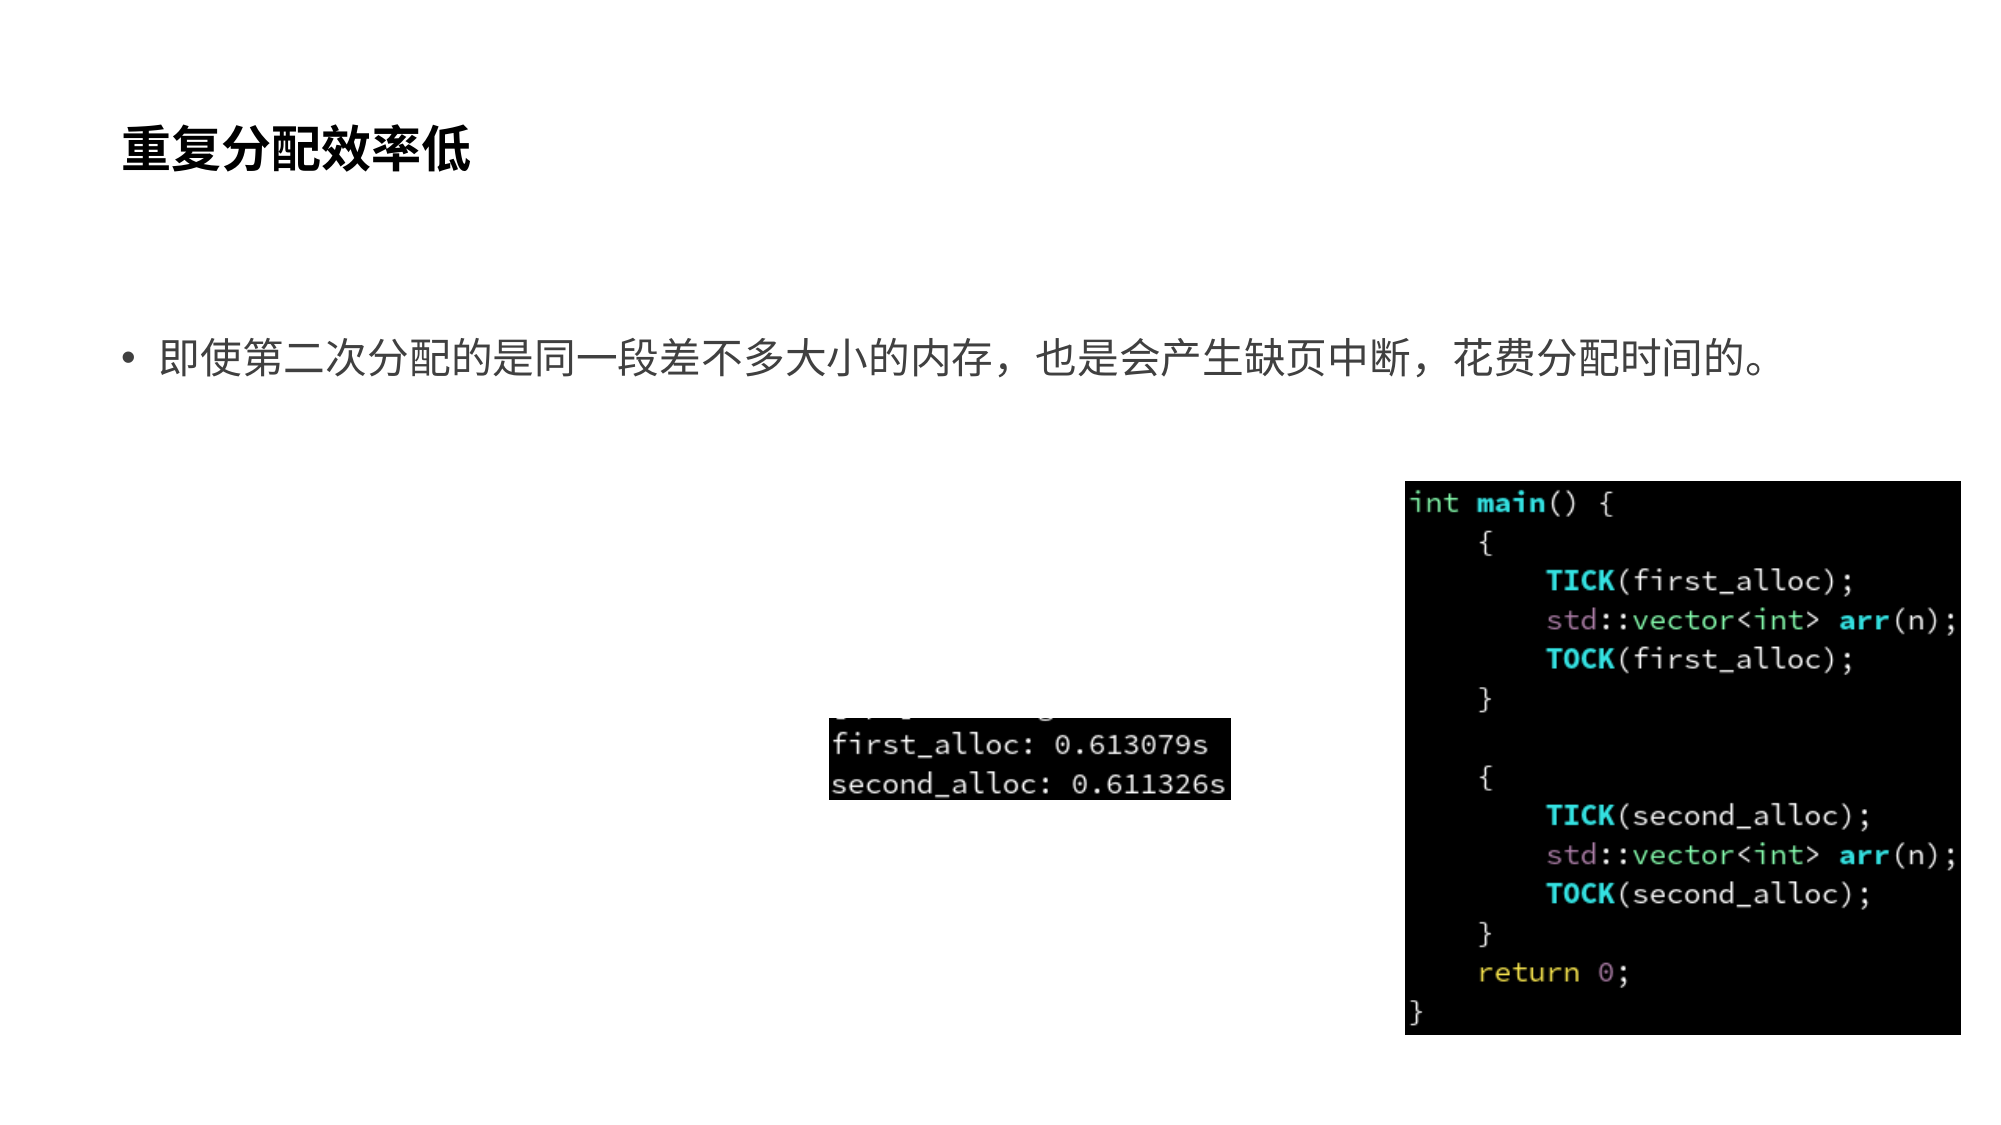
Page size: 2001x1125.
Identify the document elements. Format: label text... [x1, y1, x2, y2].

picture [829, 718, 1231, 800]
list 即使第二次分配的是同一段差不多大小的内存，也是会产生缺页中断，花费分配时间的。 [106, 299, 1888, 1014]
title 重复分配效率低 [106, 42, 1832, 260]
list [1405, 481, 1961, 1035]
